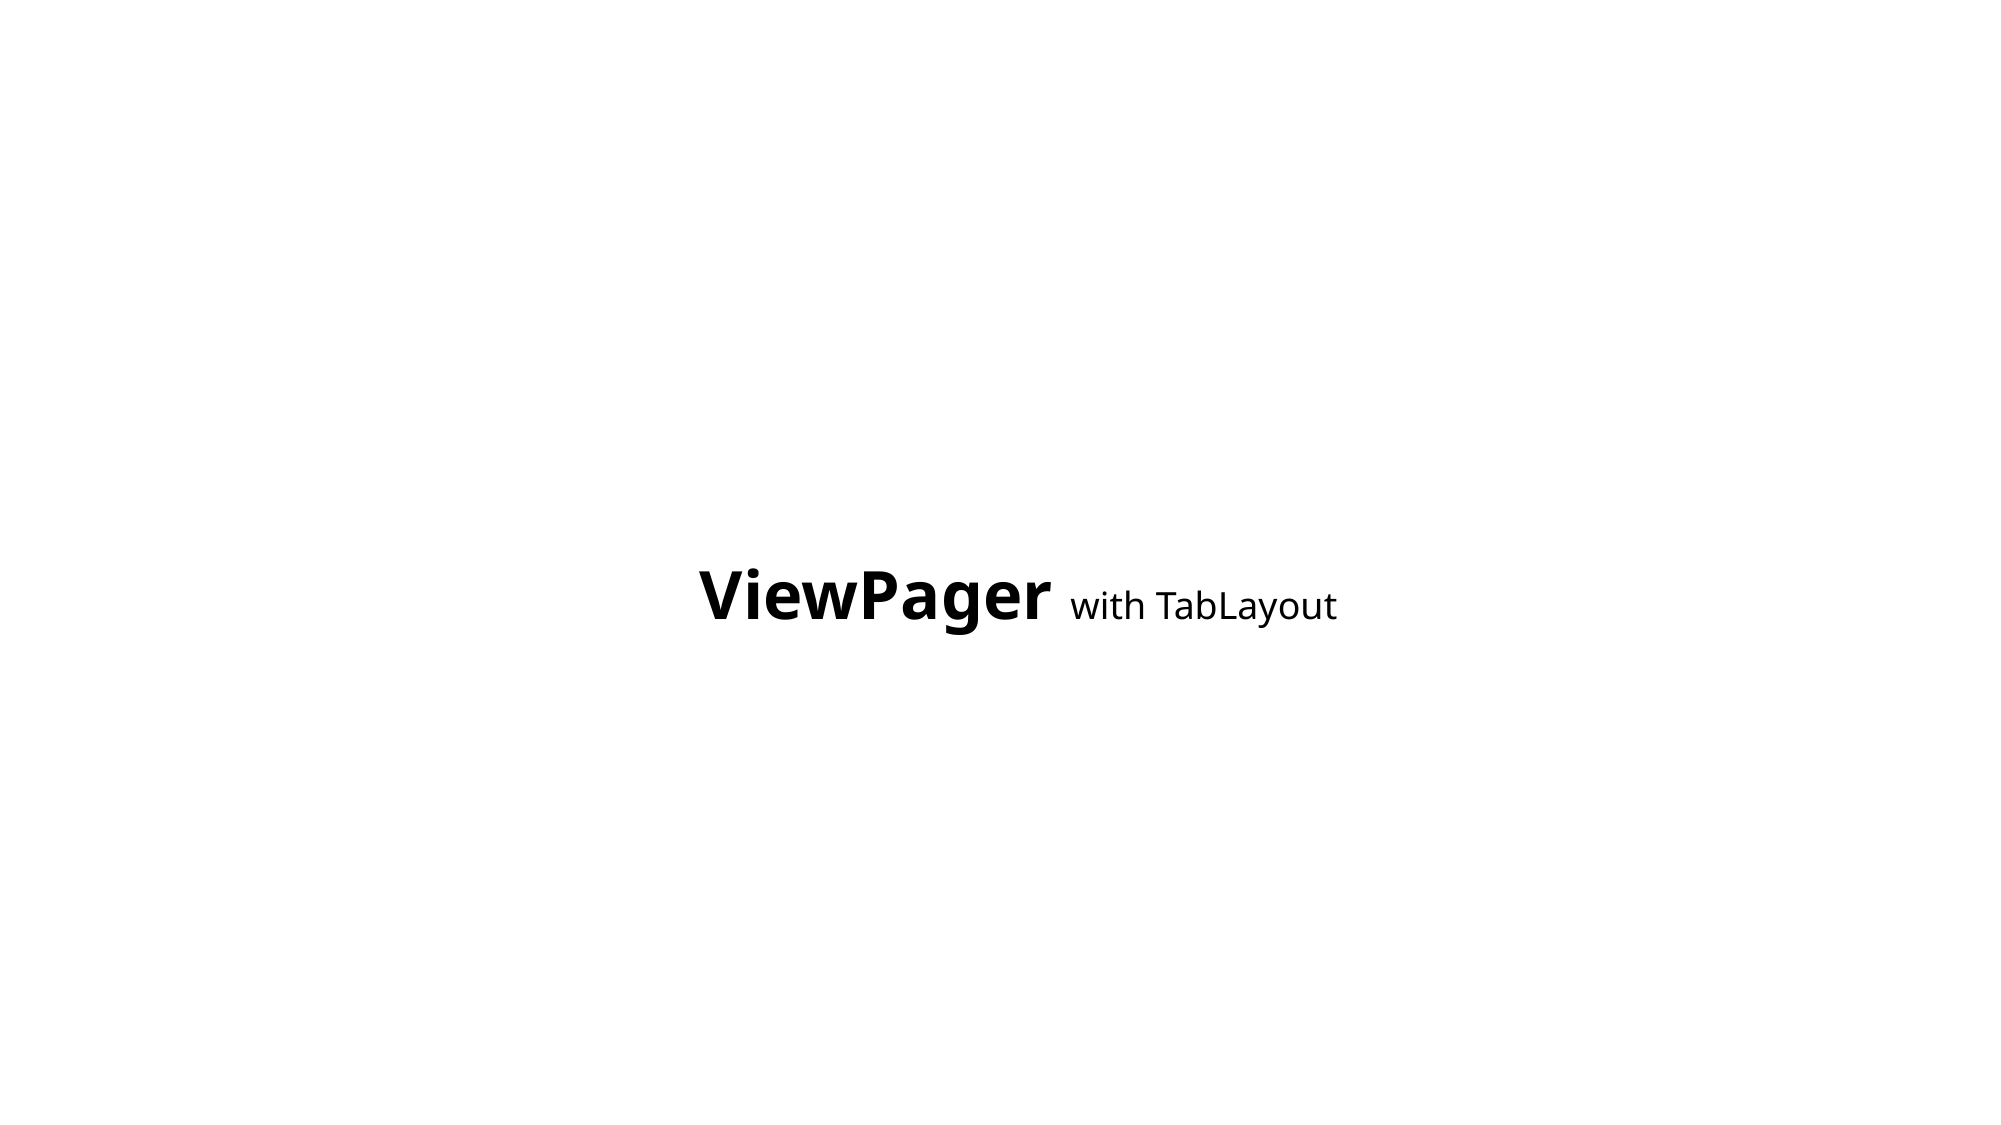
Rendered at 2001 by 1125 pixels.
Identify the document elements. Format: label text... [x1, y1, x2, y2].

text_box ViewPager with TabLayout [106, 545, 1932, 641]
